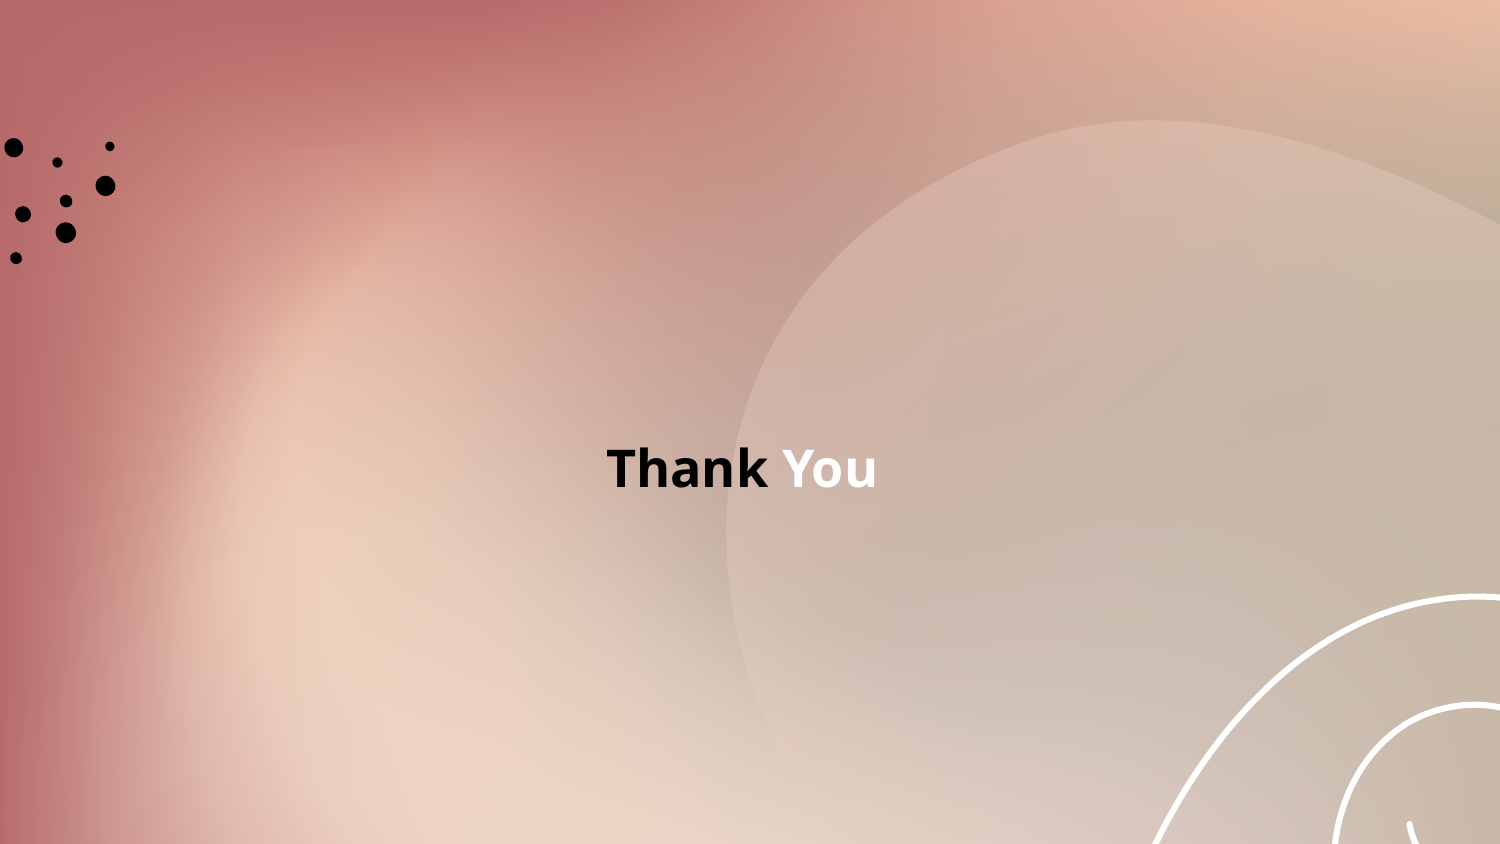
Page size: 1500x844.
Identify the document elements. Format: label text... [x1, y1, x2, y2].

title Thank You [333, 420, 1151, 584]
picture [0, 0, 1500, 844]
